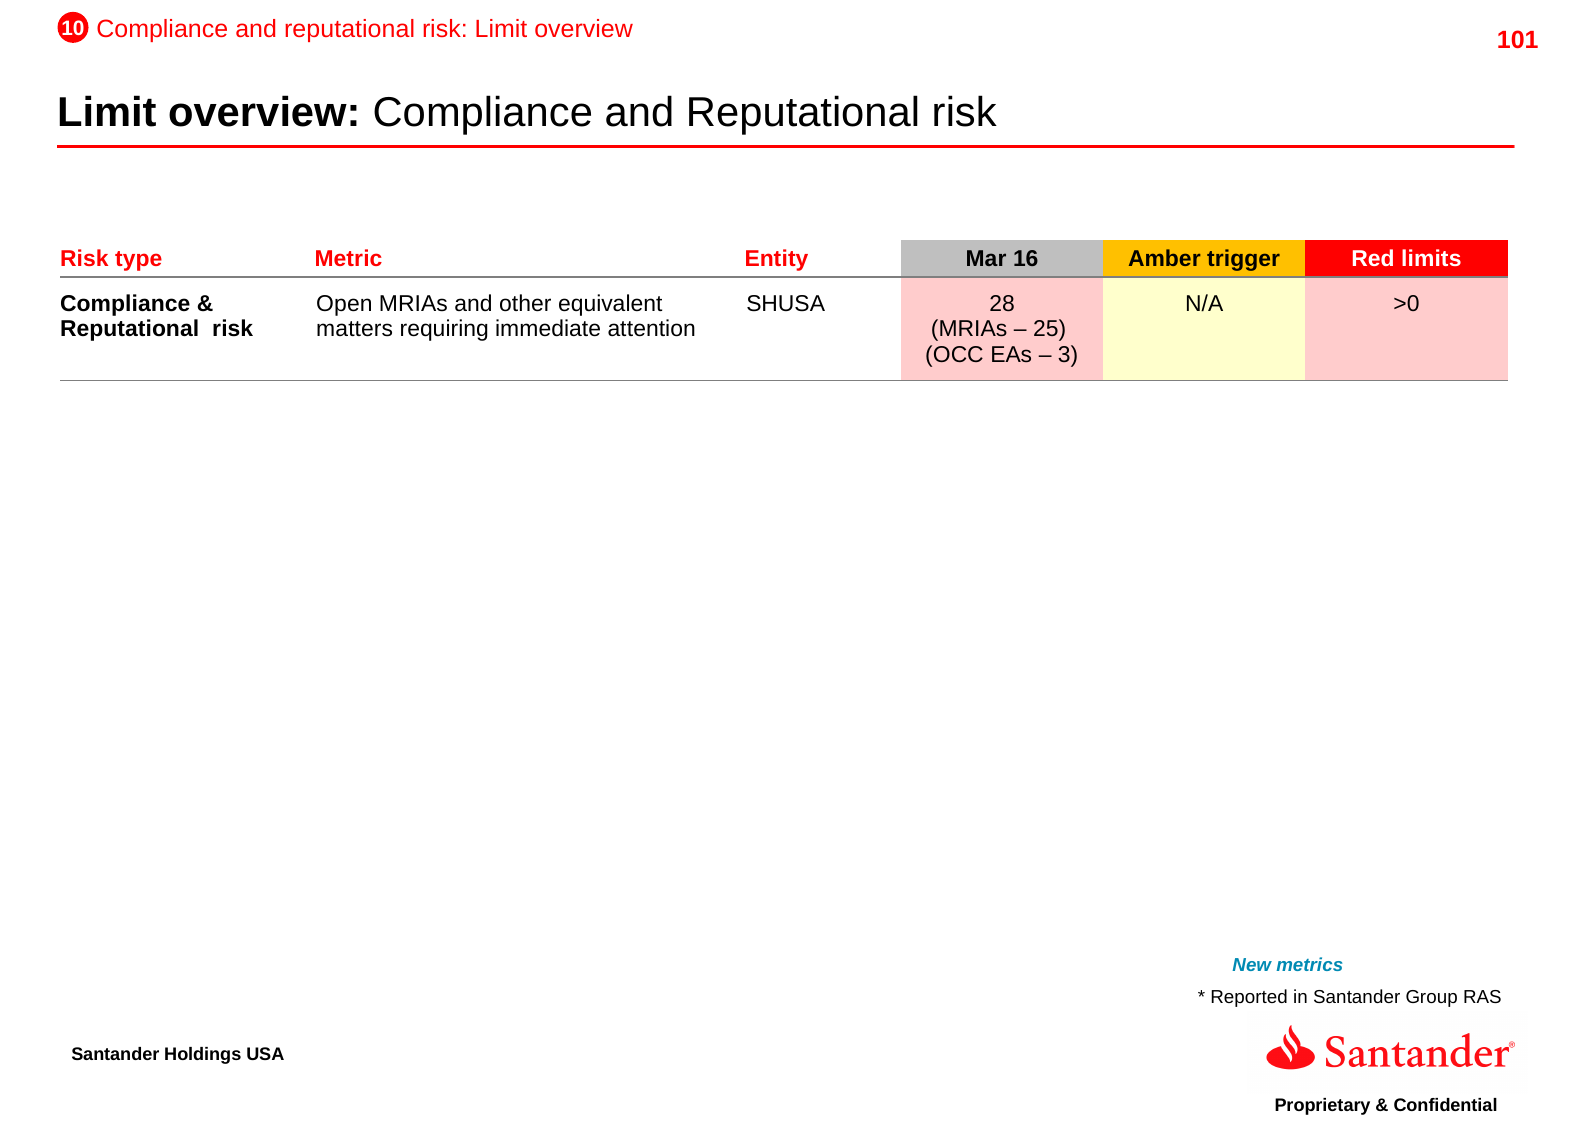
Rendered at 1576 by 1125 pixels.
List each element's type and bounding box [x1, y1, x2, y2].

table_cell [60, 278, 1508, 380]
text_box [57, 11, 636, 44]
picture [1247, 1011, 1528, 1094]
table_header [60, 240, 1508, 276]
list [57, 74, 1479, 146]
text_box [1196, 955, 1503, 1008]
